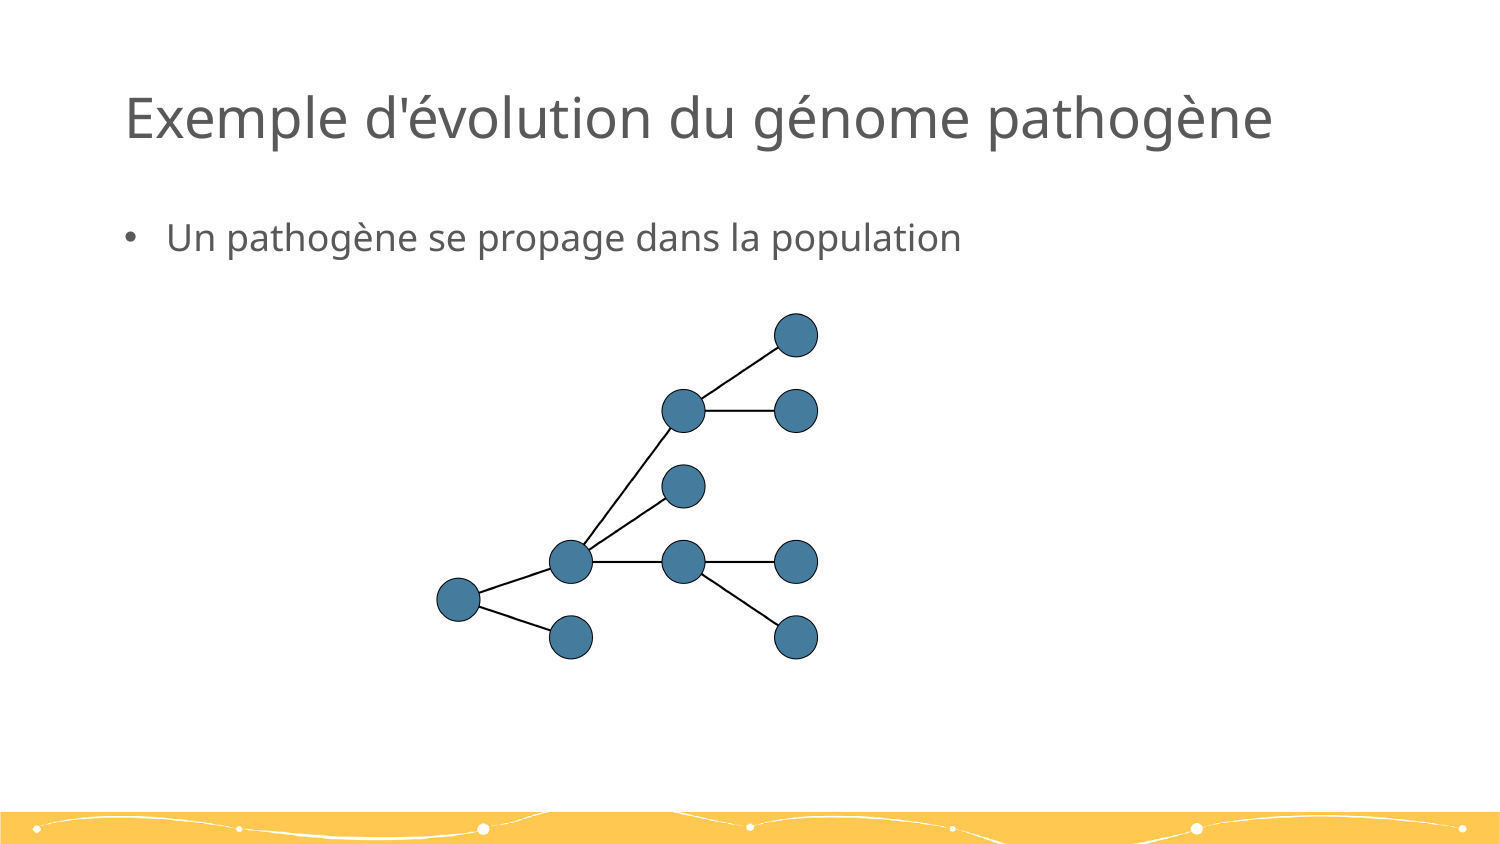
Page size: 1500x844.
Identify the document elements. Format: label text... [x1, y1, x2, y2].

picture [419, 300, 861, 691]
text_box Un pathogène se propage dans la population [112, 176, 1397, 302]
picture [0, 812, 1500, 844]
title Exemple d'évolution du génome pathogène [112, 48, 1397, 156]
